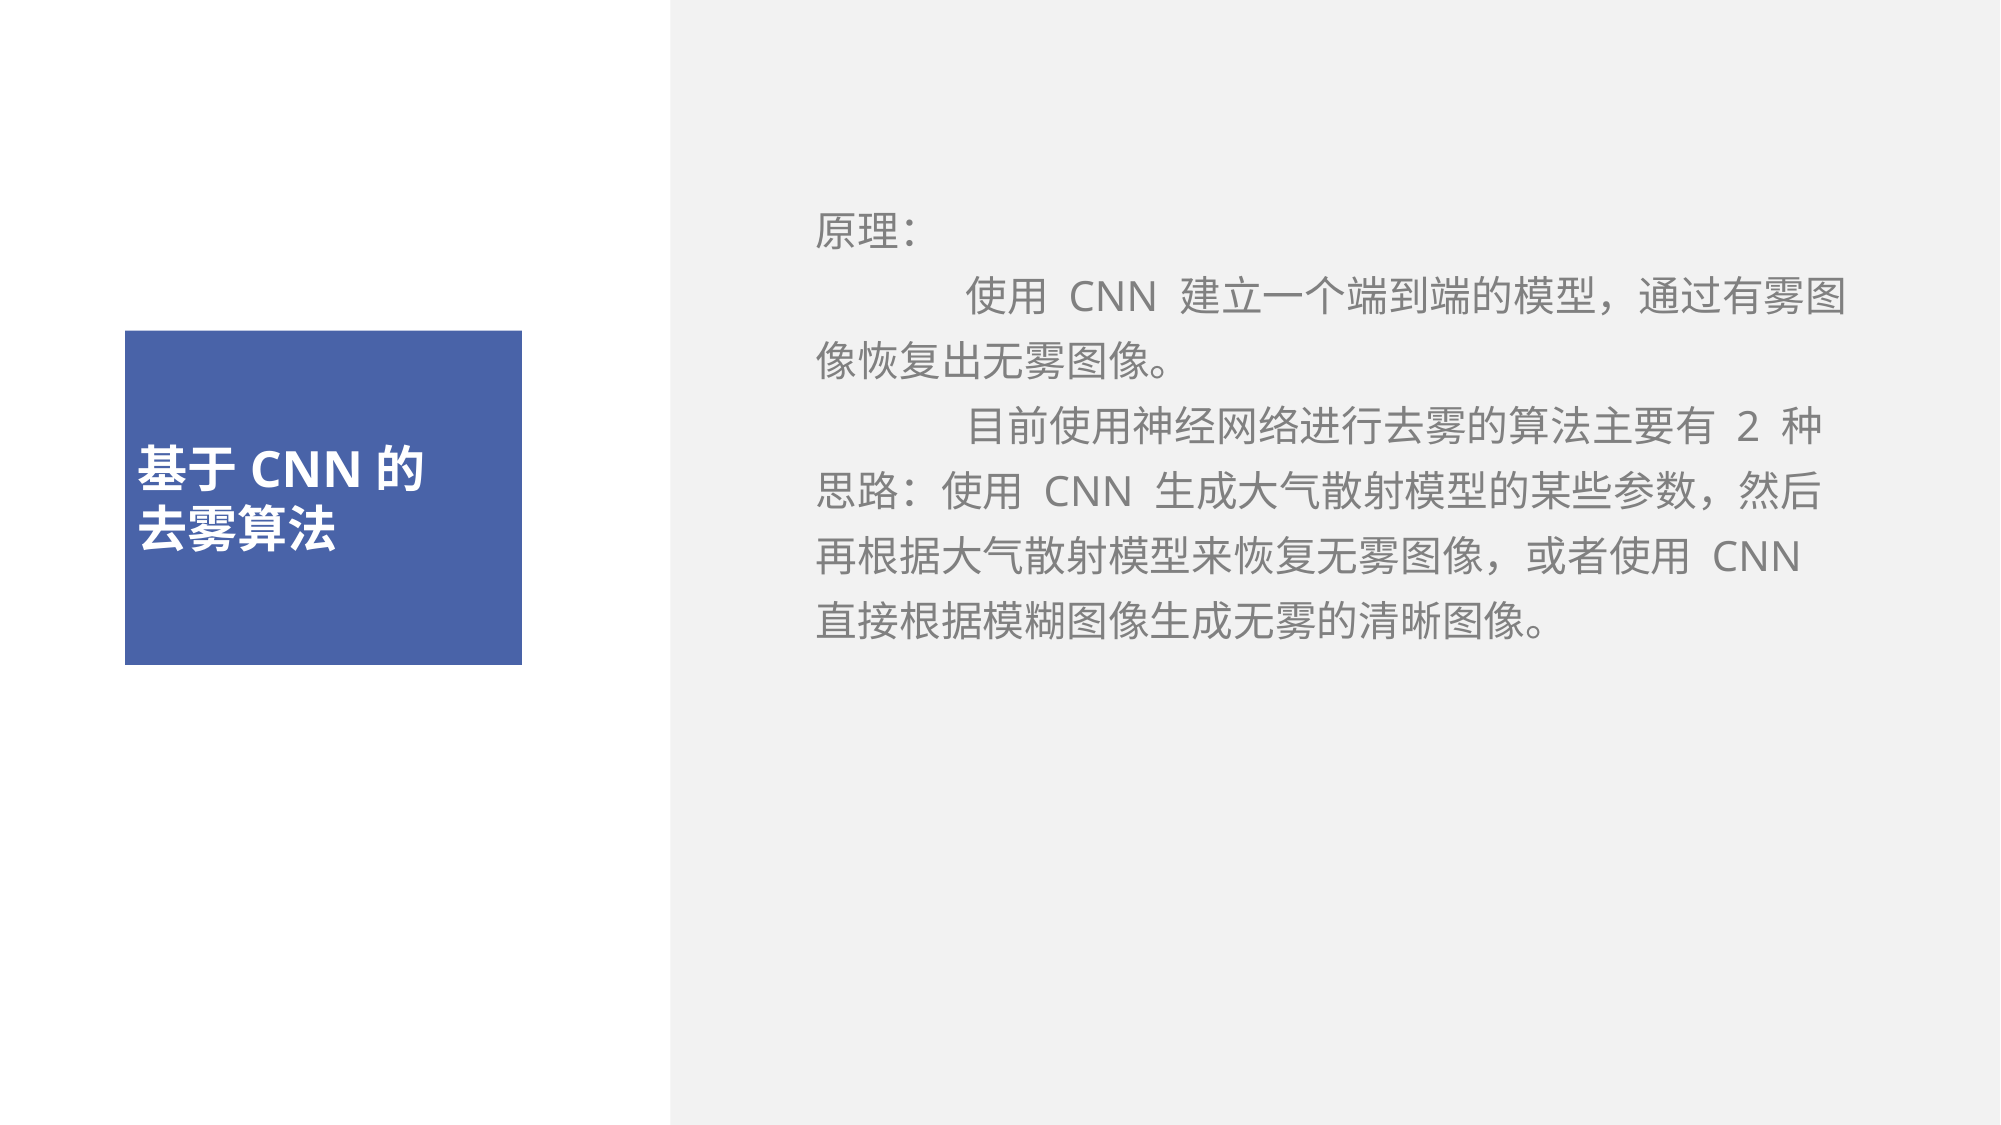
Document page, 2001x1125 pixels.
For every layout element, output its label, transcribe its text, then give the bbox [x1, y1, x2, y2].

text_box [669, 0, 2000, 1125]
text_box [124, 565, 523, 666]
text_box [124, 329, 523, 429]
text_box 基于CNN的 去雾算法 [123, 429, 524, 565]
text_box 原理： 使用 CNN 建立一个端到端的模型，通过有雾图像恢复出无雾图像。 目前使用神经网络进行去雾的算法主要有 2 种思路：使用 CNN 生成大气散射模型的某些参数，然后再根据大气散射模型来恢复无雾图像，或者使用 CNN 直接根据模糊图像生成无雾的清晰图像。 [801, 182, 1870, 718]
